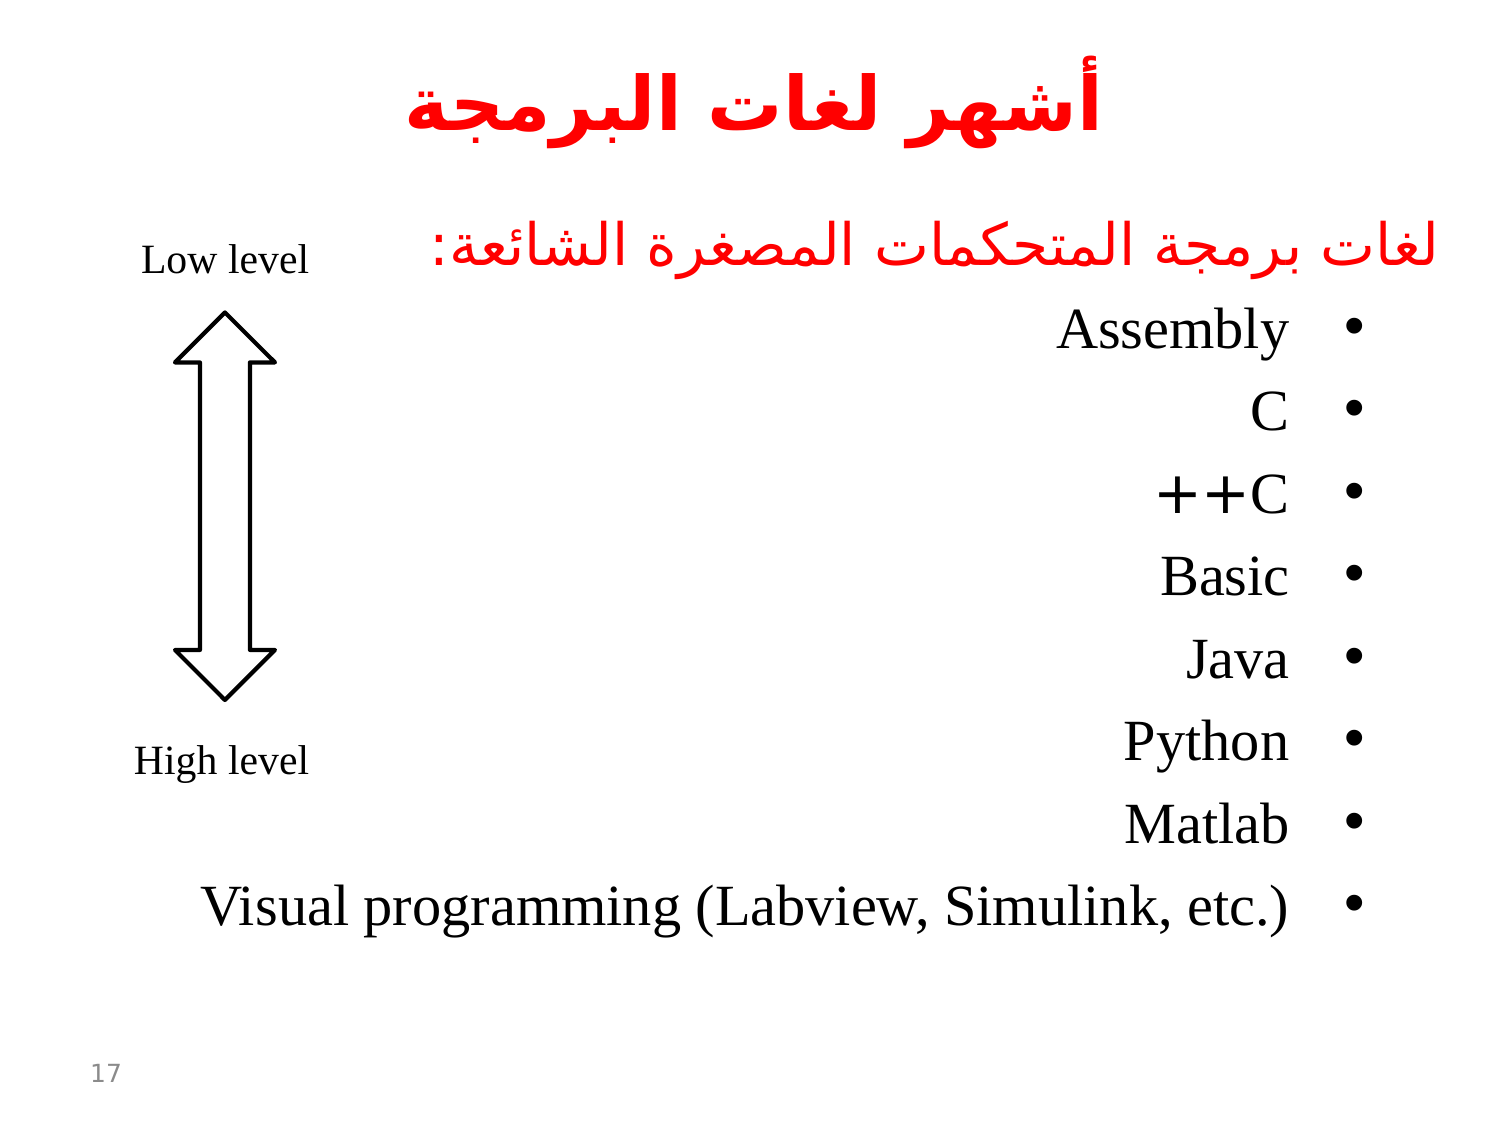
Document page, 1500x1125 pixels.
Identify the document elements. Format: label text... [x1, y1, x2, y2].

text_box Low level [126, 224, 324, 289]
text_box أشهر لغات البرمجة [84, 48, 1424, 154]
text_box لغات برمجة المتحكمات المصغرة الشائعة: Assembly C C++ Basic Java Python Matlab Visual programming (Labview, Simulink, etc.) [24, 199, 1455, 1028]
slide_number 17 [75, 1042, 425, 1103]
text_box [173, 310, 277, 703]
text_box High level [118, 725, 324, 790]
